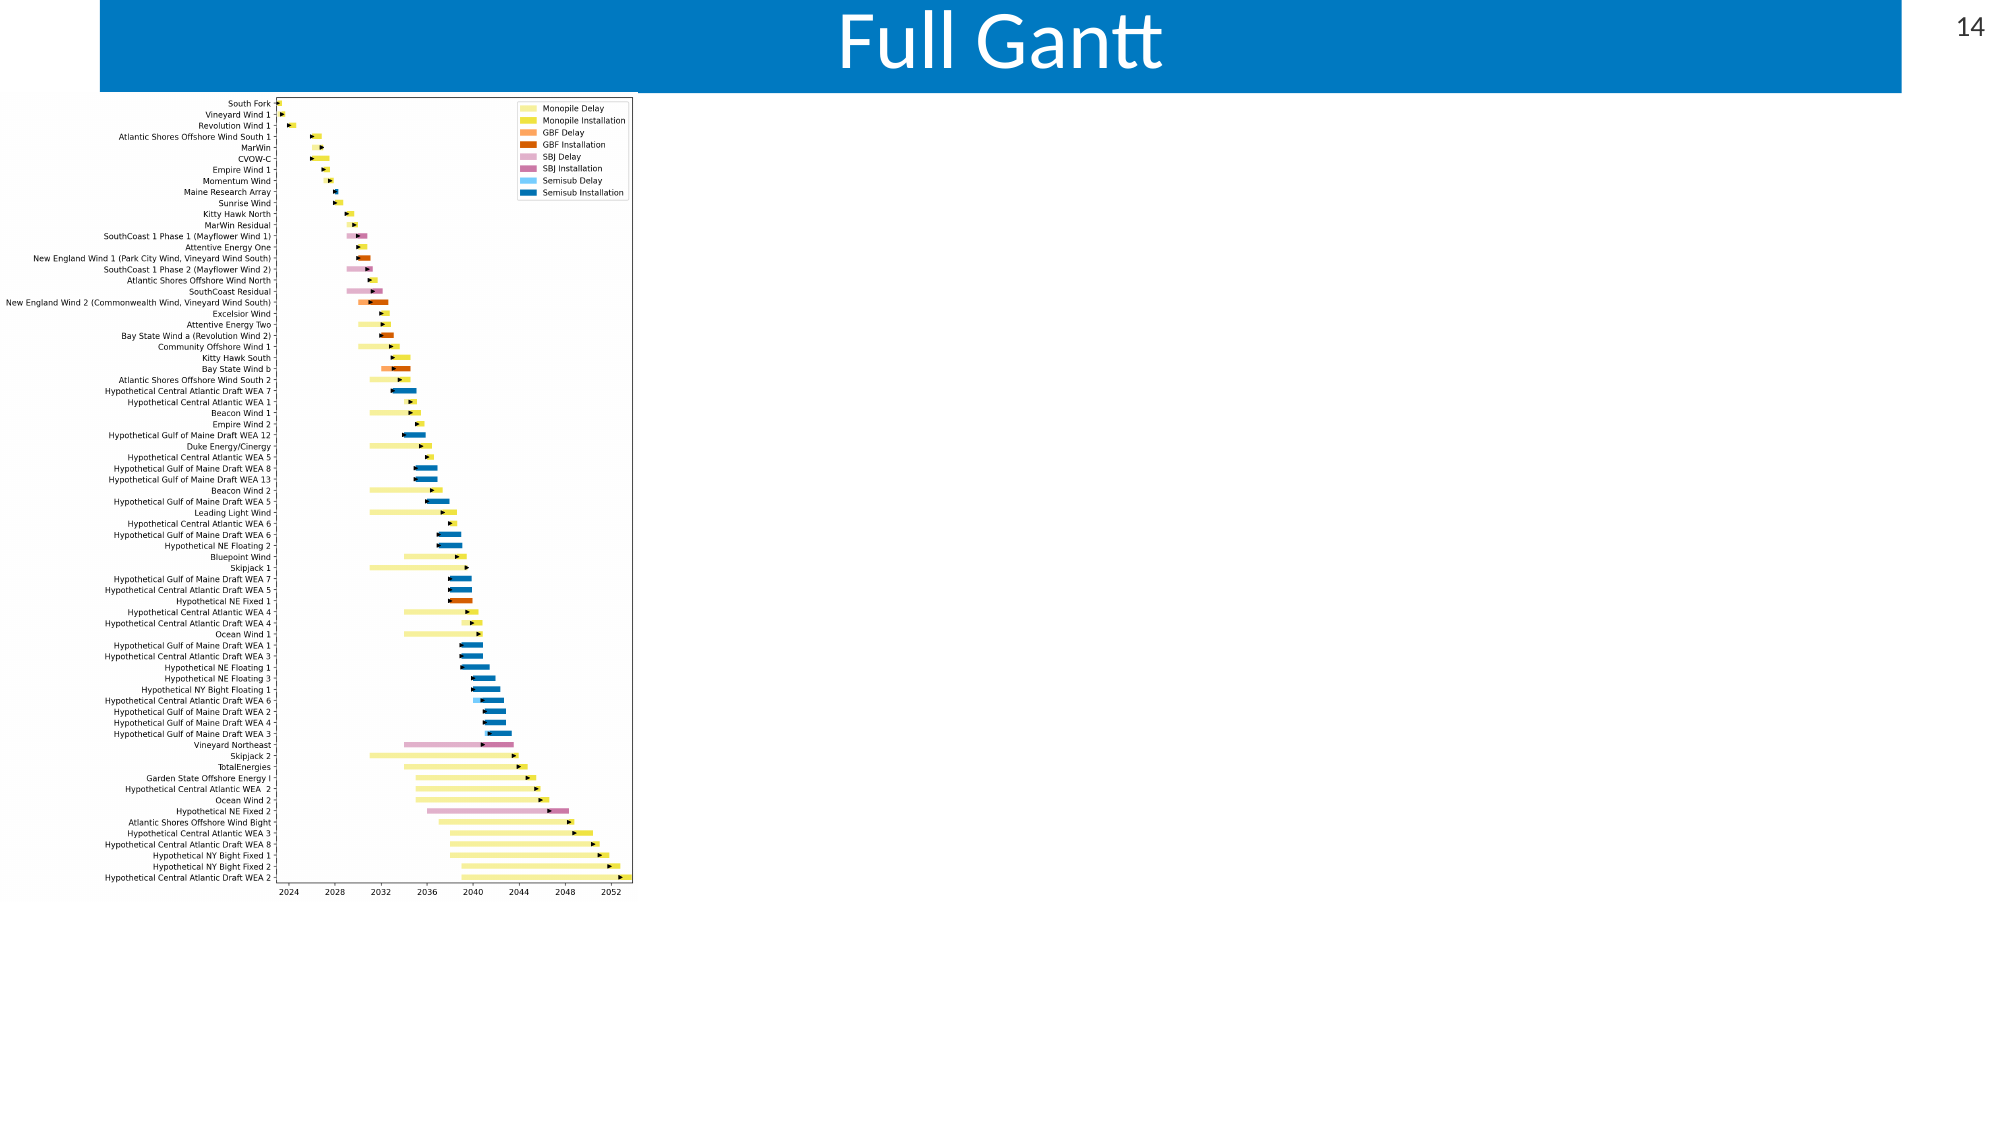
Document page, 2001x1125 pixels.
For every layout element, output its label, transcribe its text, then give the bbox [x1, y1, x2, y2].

picture [0, 92, 638, 903]
title Full Gantt [99, 0, 1902, 94]
